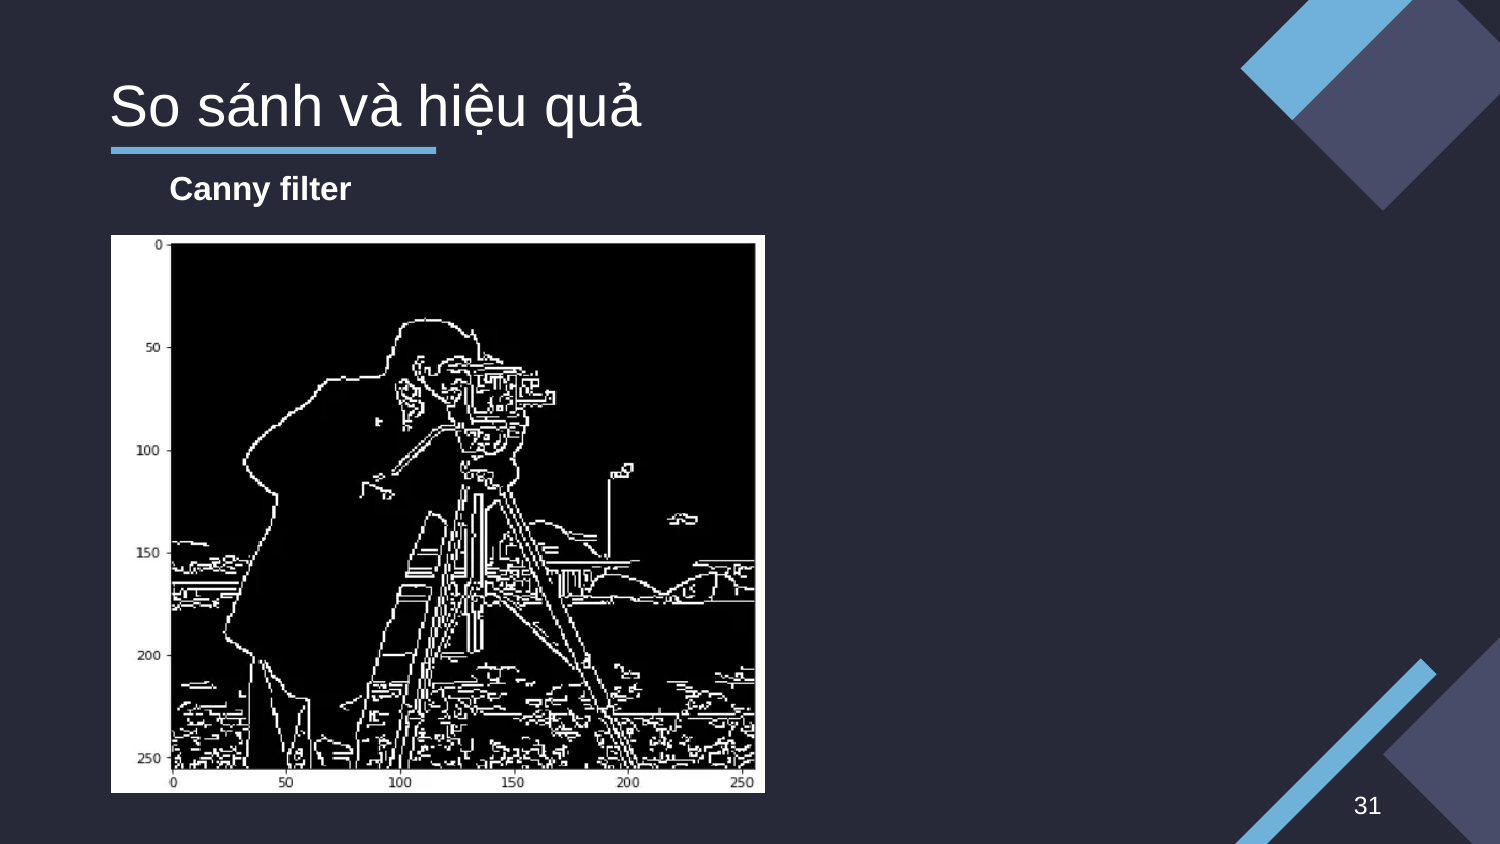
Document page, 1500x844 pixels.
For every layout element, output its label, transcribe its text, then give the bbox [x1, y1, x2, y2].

text_box [111, 146, 437, 154]
picture [110, 235, 766, 793]
text_box Canny filter [154, 159, 580, 215]
slide_number 31 [1059, 782, 1397, 828]
title So sánh và hiệu quả [94, 58, 1361, 147]
